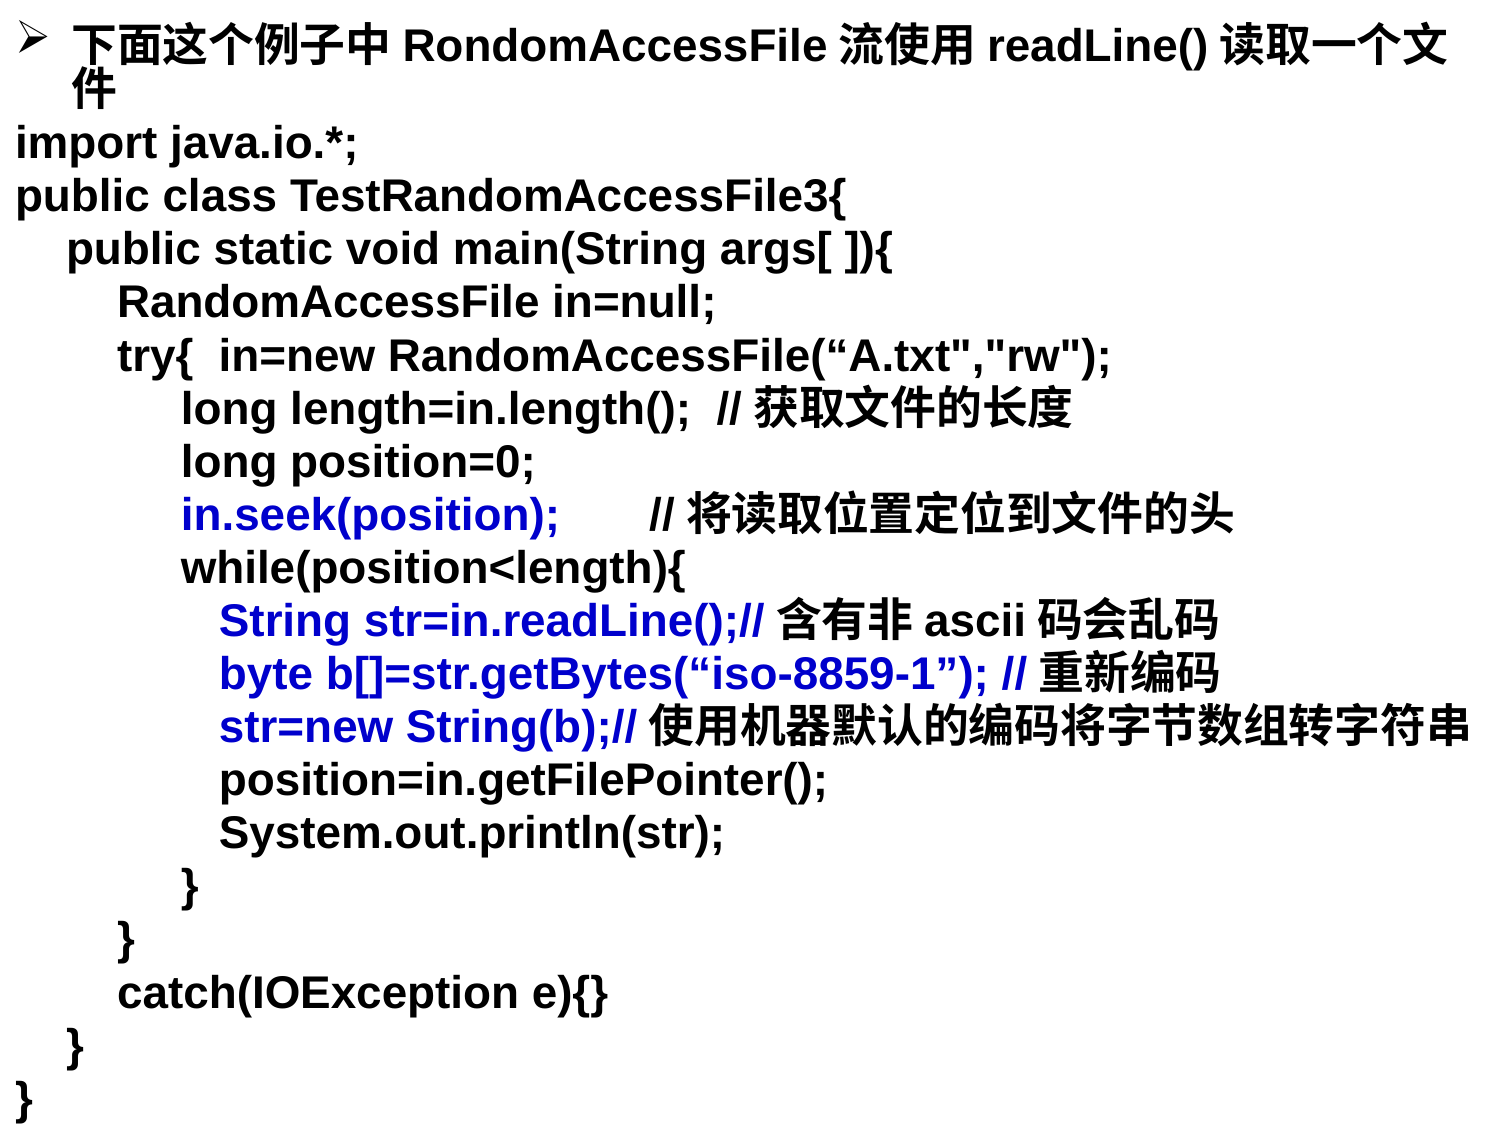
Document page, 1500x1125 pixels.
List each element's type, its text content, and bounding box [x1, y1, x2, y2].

list 下面这个例子中RondomAccessFile流使用readLine()读取一个文件 import java.io.*; public class TestRandomAccessFile3{ public static void main(String args[ ]){ RandomAccessFile in=null; try{ in=new RandomAccessFile(“A.txt","rw"); long length=in.length(); //获取文件的长度 long position=0; in.seek(position); //将读取位置定位到文件的头 while(position<length){ String str=in.readLine();//含有非ascii码会乱码 byte b[]=str.getBytes(“iso-8859-1”); //重新编码 str=new String(b);//使用机器默认的编码将字节数组转字符串 position=in.getFilePointer(); System.out.println(str); } } catch(IOException e){} } } [0, 19, 1500, 982]
